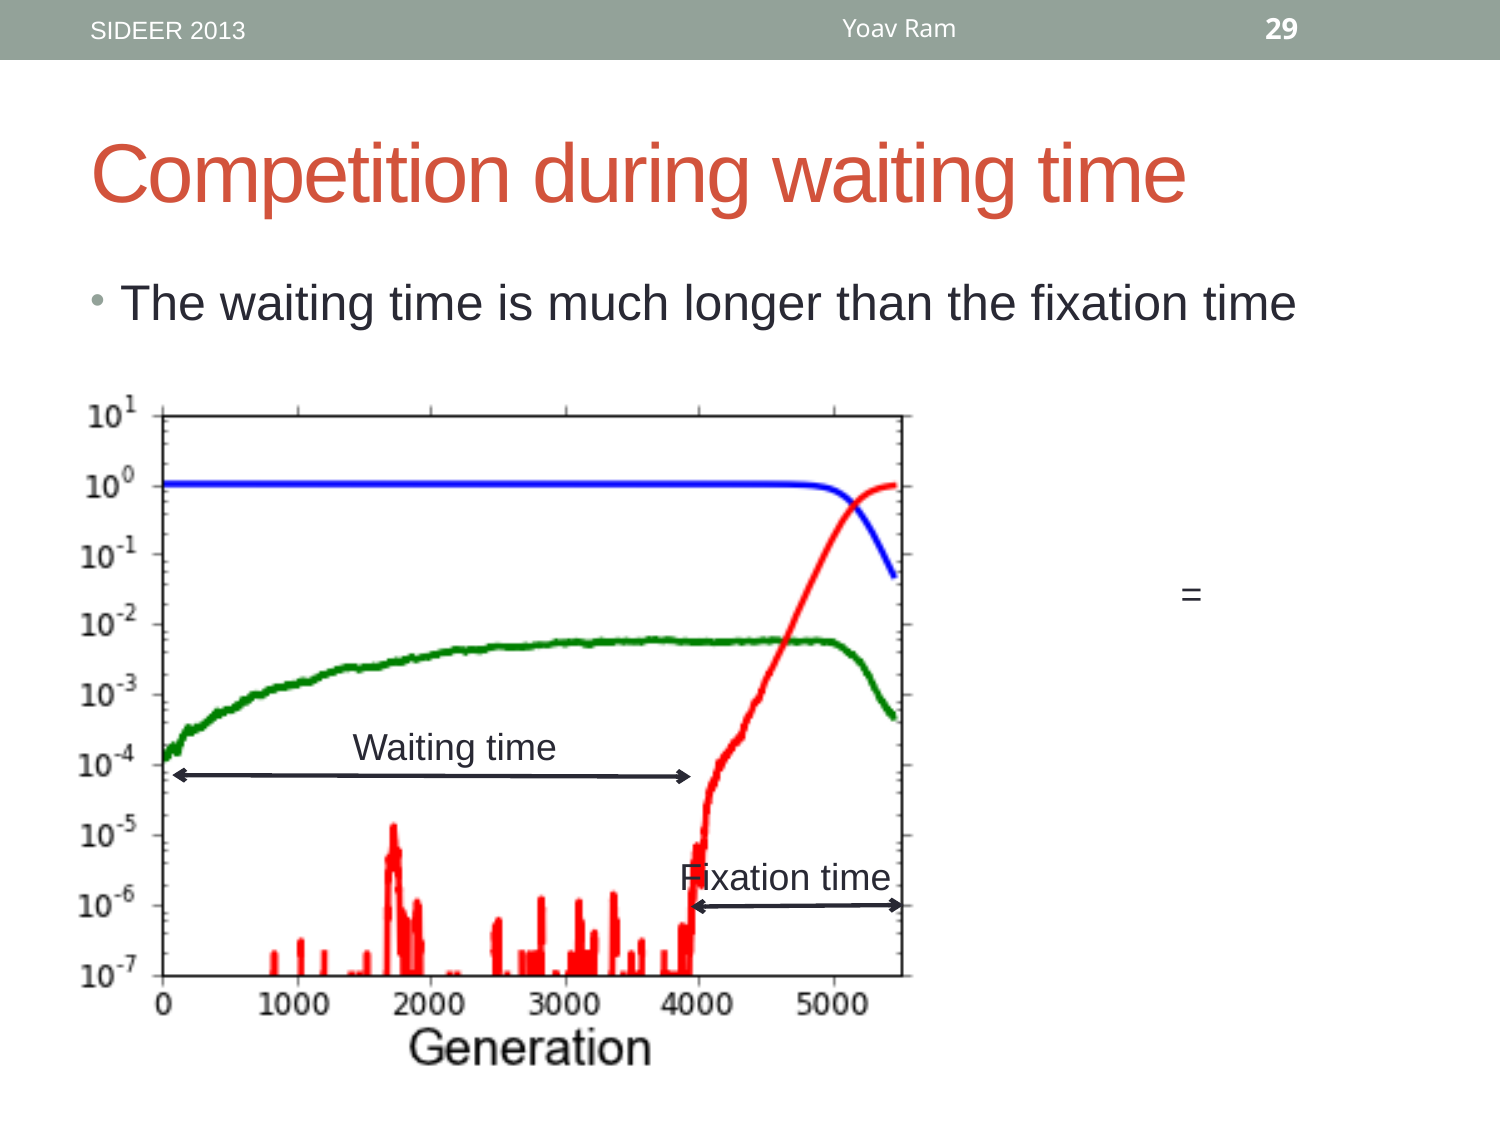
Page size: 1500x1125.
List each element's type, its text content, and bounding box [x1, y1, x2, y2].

slide_number SIDEER 2013 [75, 3, 550, 57]
title Competition during waiting time [75, 87, 1425, 250]
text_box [53, 373, 999, 1086]
footer Yoav Ram [562, 3, 1238, 57]
slide_number 29 [1250, 3, 1425, 57]
list The waiting time is much longer than the fixation time [75, 262, 1425, 1063]
